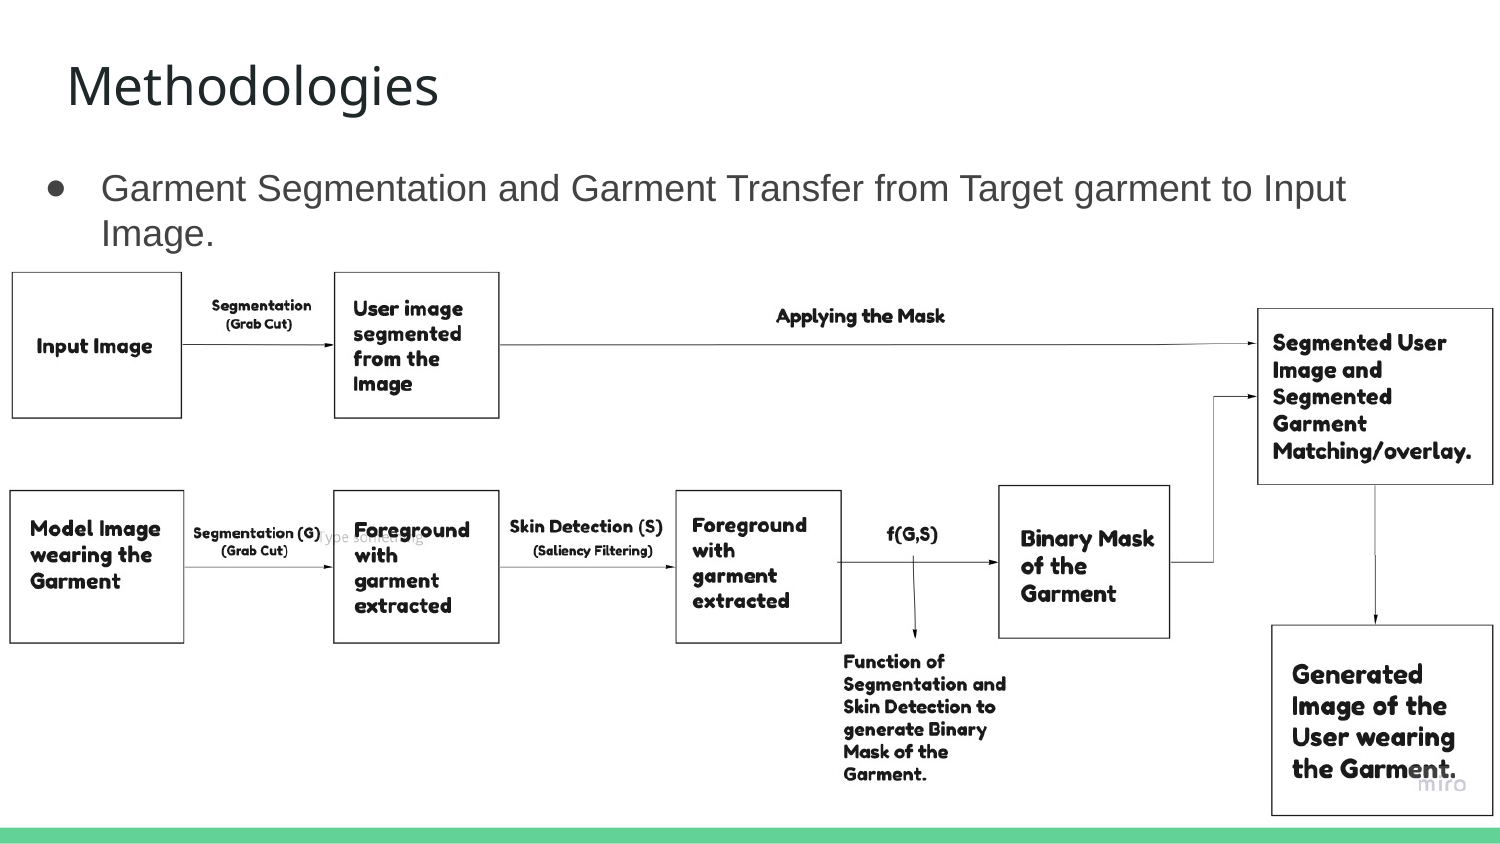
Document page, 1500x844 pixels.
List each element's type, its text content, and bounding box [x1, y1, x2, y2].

title Garment Segmentation and Garment Transfer from Target garment to Input Image. [10, 149, 1479, 244]
picture [0, 261, 1500, 826]
title Methodologies [51, 37, 1449, 132]
